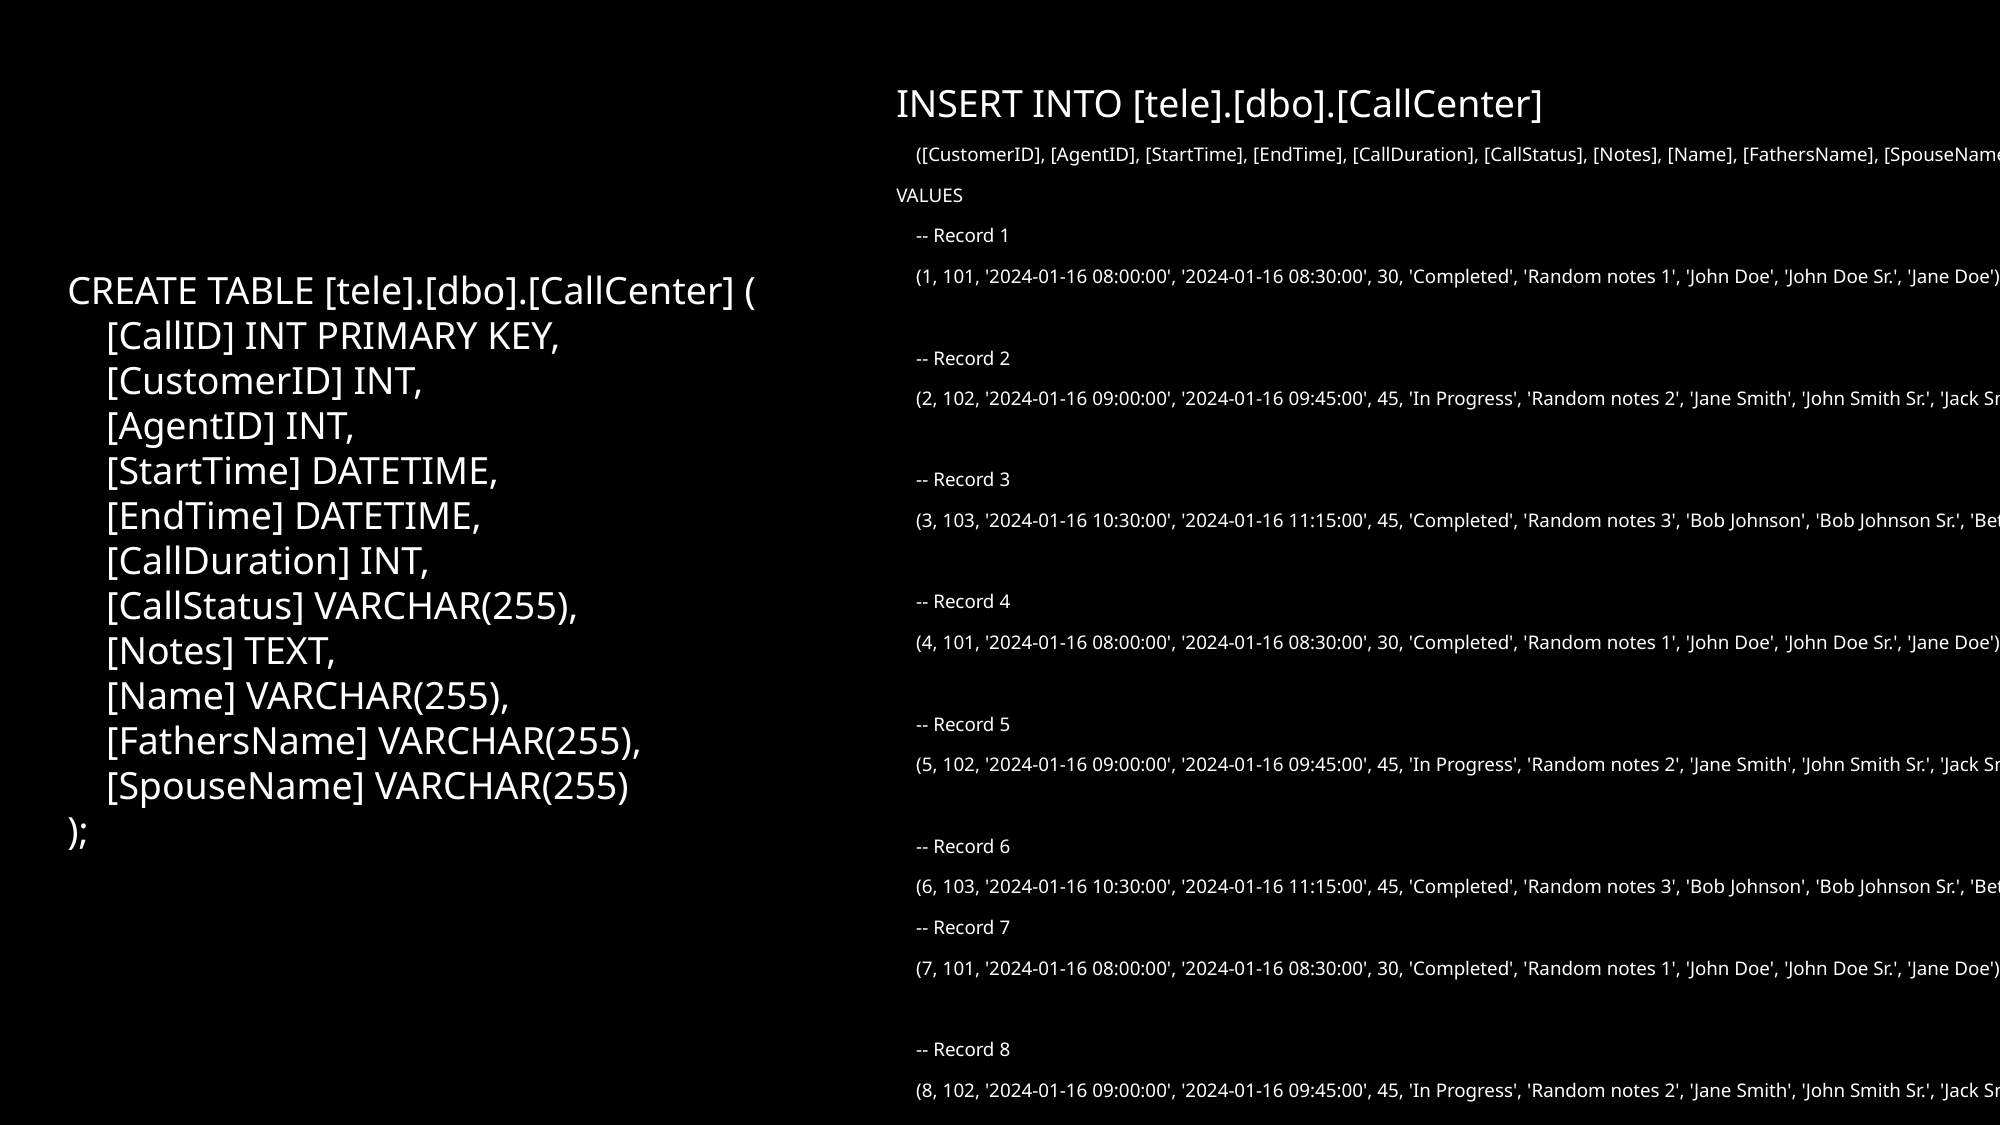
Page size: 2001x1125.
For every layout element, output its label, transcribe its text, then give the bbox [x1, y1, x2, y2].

text_box CREATE TABLE [tele].[dbo].[CallCenter] ( [CallID] INT PRIMARY KEY, [CustomerID] INT, [AgentID] INT, [StartTime] DATETIME, [EndTime] DATETIME, [CallDuration] INT, [CallStatus] VARCHAR(255), [Notes] TEXT, [Name] VARCHAR(255), [FathersName] VARCHAR(255), [SpouseName] VARCHAR(255) ); [52, 259, 795, 860]
text_box INSERT INTO [tele].[dbo].[CallCenter] ([CustomerID], [AgentID], [StartTime], [EndTime], [CallDuration], [CallStatus], [Notes], [Name], [FathersName], [SpouseName]) VALUES -- Record 1 (1, 101, '2024-01-16 08:00:00', '2024-01-16 08:30:00', 30, 'Completed', 'Random notes 1', 'John Doe', 'John Doe Sr.', 'Jane Doe'), -- Record 2 (2, 102, '2024-01-16 09:00:00', '2024-01-16 09:45:00', 45, 'In Progress', 'Random notes 2', 'Jane Smith', 'John Smith Sr.', 'Jack Smith'), -- Record 3 (3, 103, '2024-01-16 10:30:00', '2024-01-16 11:15:00', 45, 'Completed', 'Random notes 3', 'Bob Johnson', 'Bob Johnson Sr.', 'Betty Johnson'), -- Record 4 (4, 101, '2024-01-16 08:00:00', '2024-01-16 08:30:00', 30, 'Completed', 'Random notes 1', 'John Doe', 'John Doe Sr.', 'Jane Doe'), -- Record 5 (5, 102, '2024-01-16 09:00:00', '2024-01-16 09:45:00', 45, 'In Progress', 'Random notes 2', 'Jane Smith', 'John Smith Sr.', 'Jack Smith'), -- Record 6 (6, 103, '2024-01-16 10:30:00', '2024-01-16 11:15:00', 45, 'Completed', 'Random notes 3', 'Bob Johnson', 'Bob Johnson Sr.', 'Betty Johnson'), -- Record 7 (7, 101, '2024-01-16 08:00:00', '2024-01-16 08:30:00', 30, 'Completed', 'Random notes 1', 'John Doe', 'John Doe Sr.', 'Jane Doe'), -- Record 8 (8, 102, '2024-01-16 09:00:00', '2024-01-16 09:45:00', 45, 'In Progress', 'Random notes 2', 'Jane Smith', 'John Smith Sr.', 'Jack Smith'), -- Record 9 (9, 103, '2024-01-16 10:30:00', '2024-01-16 11:15:00', 45, 'Completed', 'Random notes 3', 'Bob Johnson', 'Bob Johnson Sr.', 'Betty Johnson'), -- Record 10 (25, 125, '2024-01-16 18:00:00', '2024-01-16 18:45:00', 45, 'Completed', 'Random notes 25', 'Michael Davis', 'Michael Davis Sr.', 'Megan Davis'); [881, 68, 2000, 1125]
